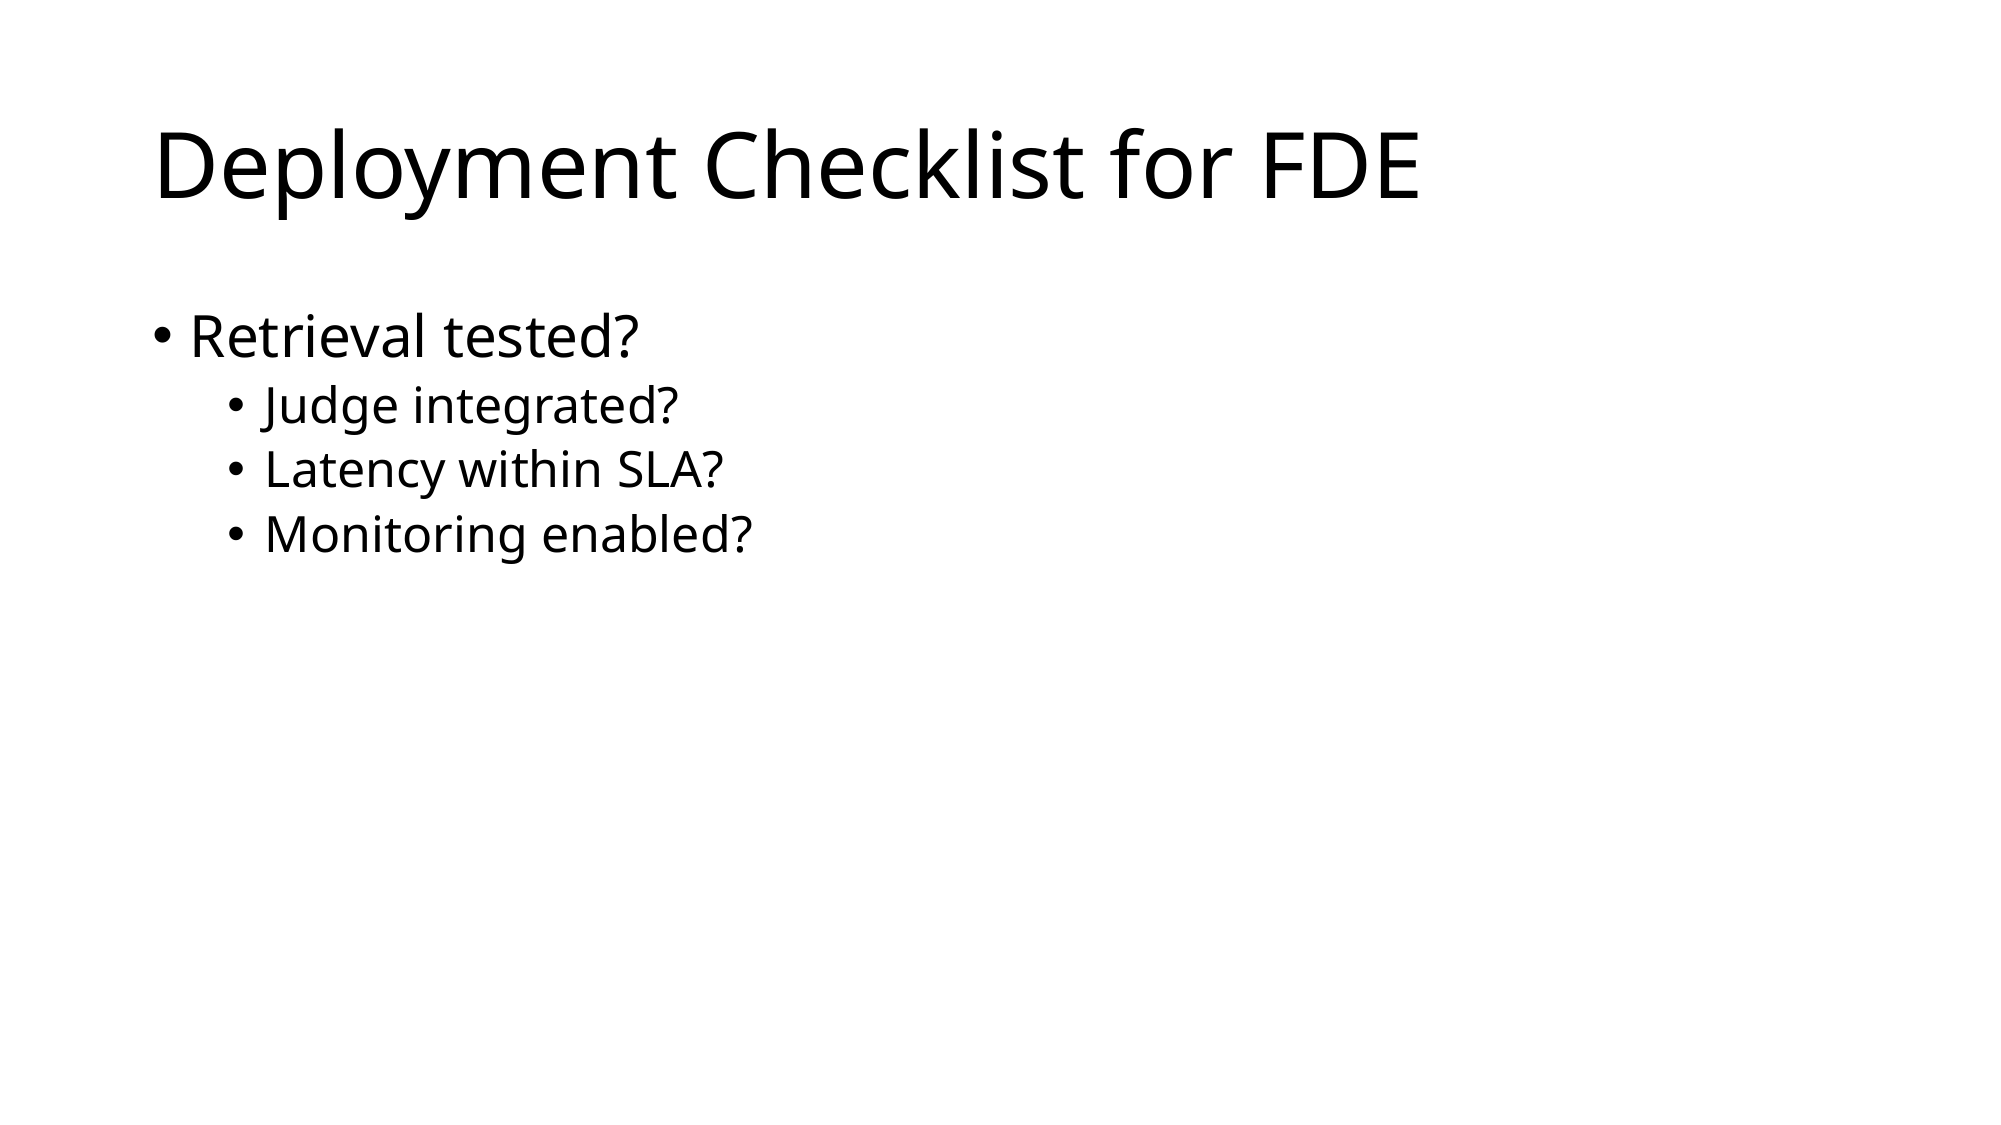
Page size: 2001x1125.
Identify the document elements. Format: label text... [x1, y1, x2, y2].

title Deployment Checklist for FDE [137, 59, 1863, 278]
list Retrieval tested? Judge integrated? Latency within SLA? Monitoring enabled? [137, 299, 1863, 1014]
